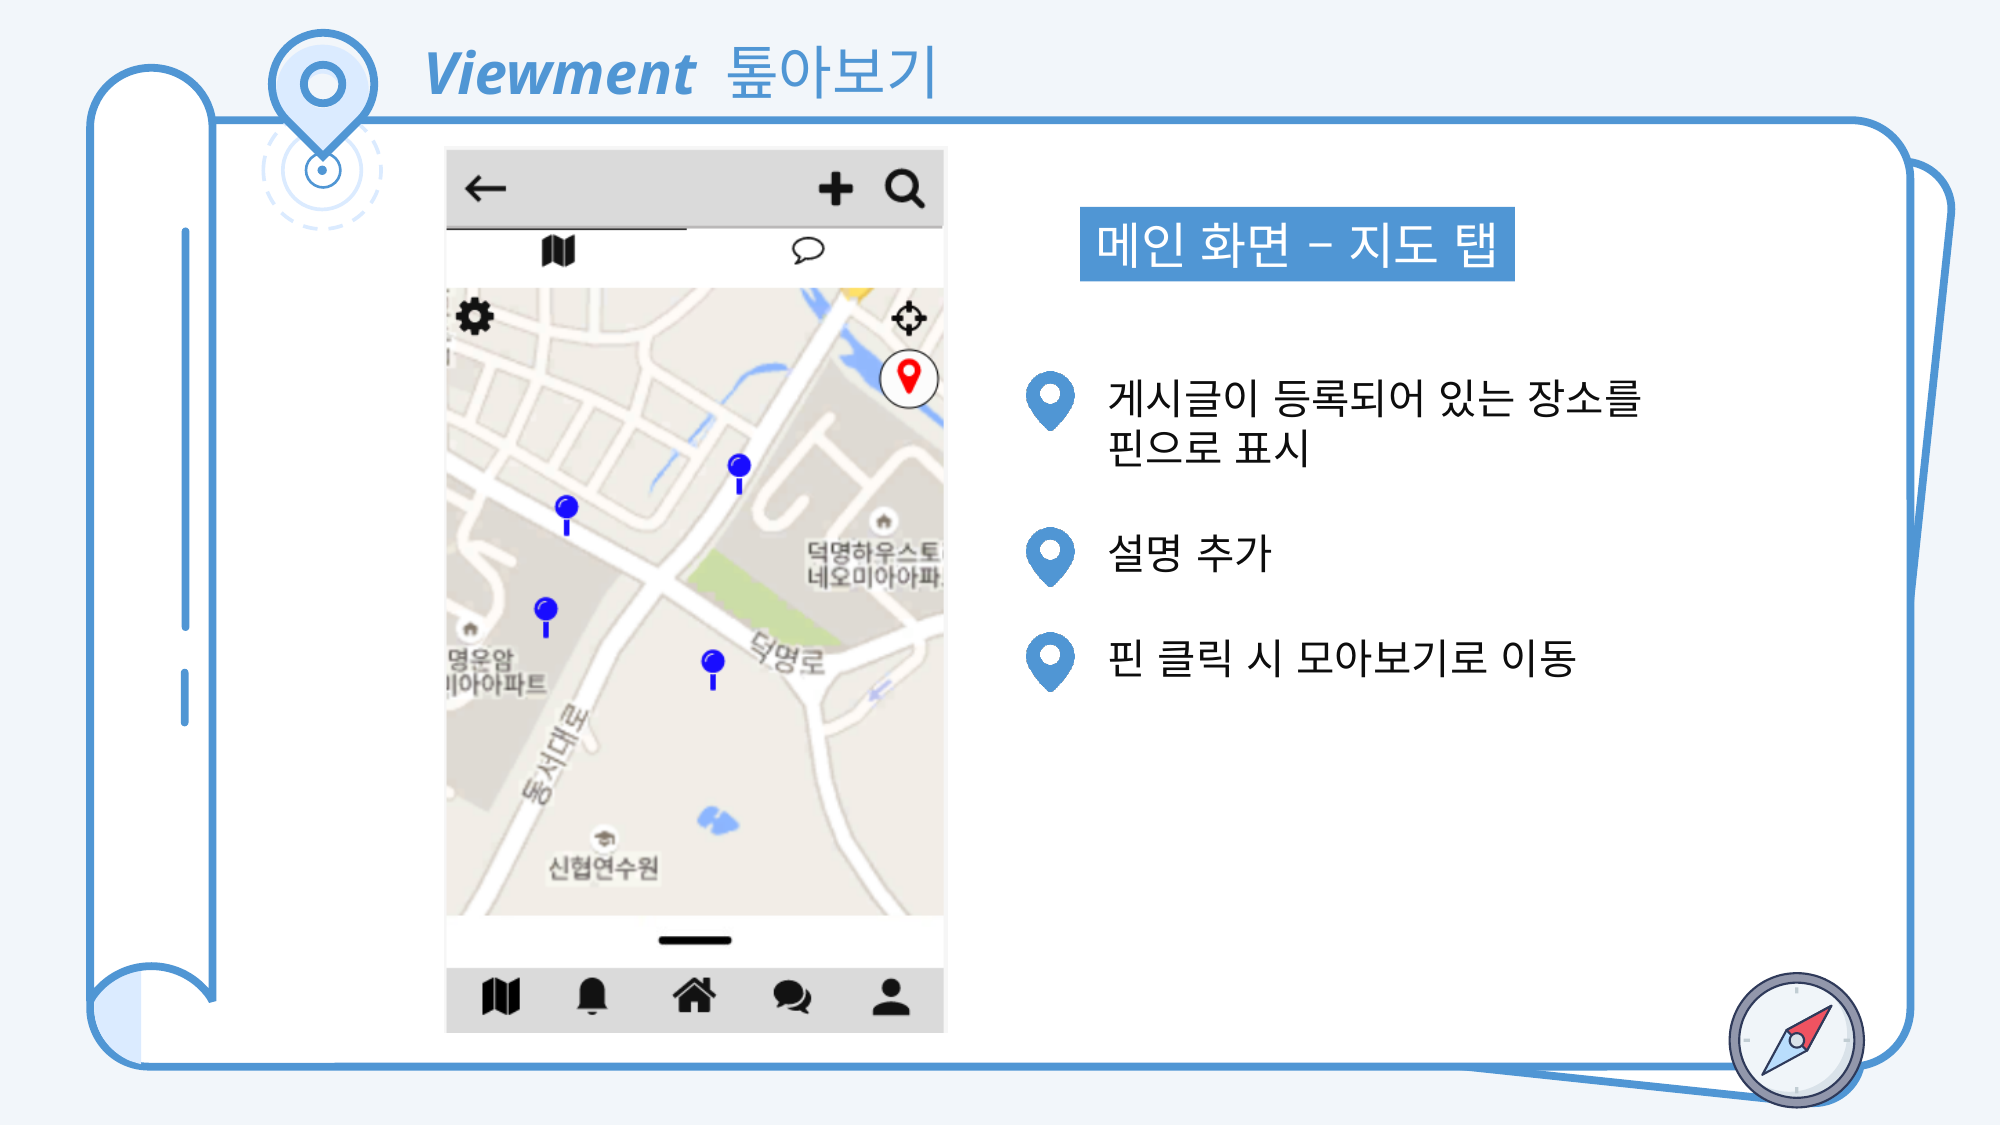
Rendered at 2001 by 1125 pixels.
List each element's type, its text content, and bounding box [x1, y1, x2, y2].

picture [1020, 371, 1080, 431]
picture [444, 146, 948, 1033]
text_box 게시글이 등록되어 있는 장소를 핀으로 표시 [1092, 365, 1679, 480]
picture [1020, 632, 1080, 692]
picture [1020, 527, 1080, 587]
text_box 핀 클릭 시 모아보기로 이동 [1092, 625, 1679, 691]
text_box 설명 추가 [1092, 520, 1679, 586]
title Viewment 톺아보기 [408, 32, 1730, 118]
text_box 메인 화면 – 지도 탭 [1080, 206, 1515, 282]
